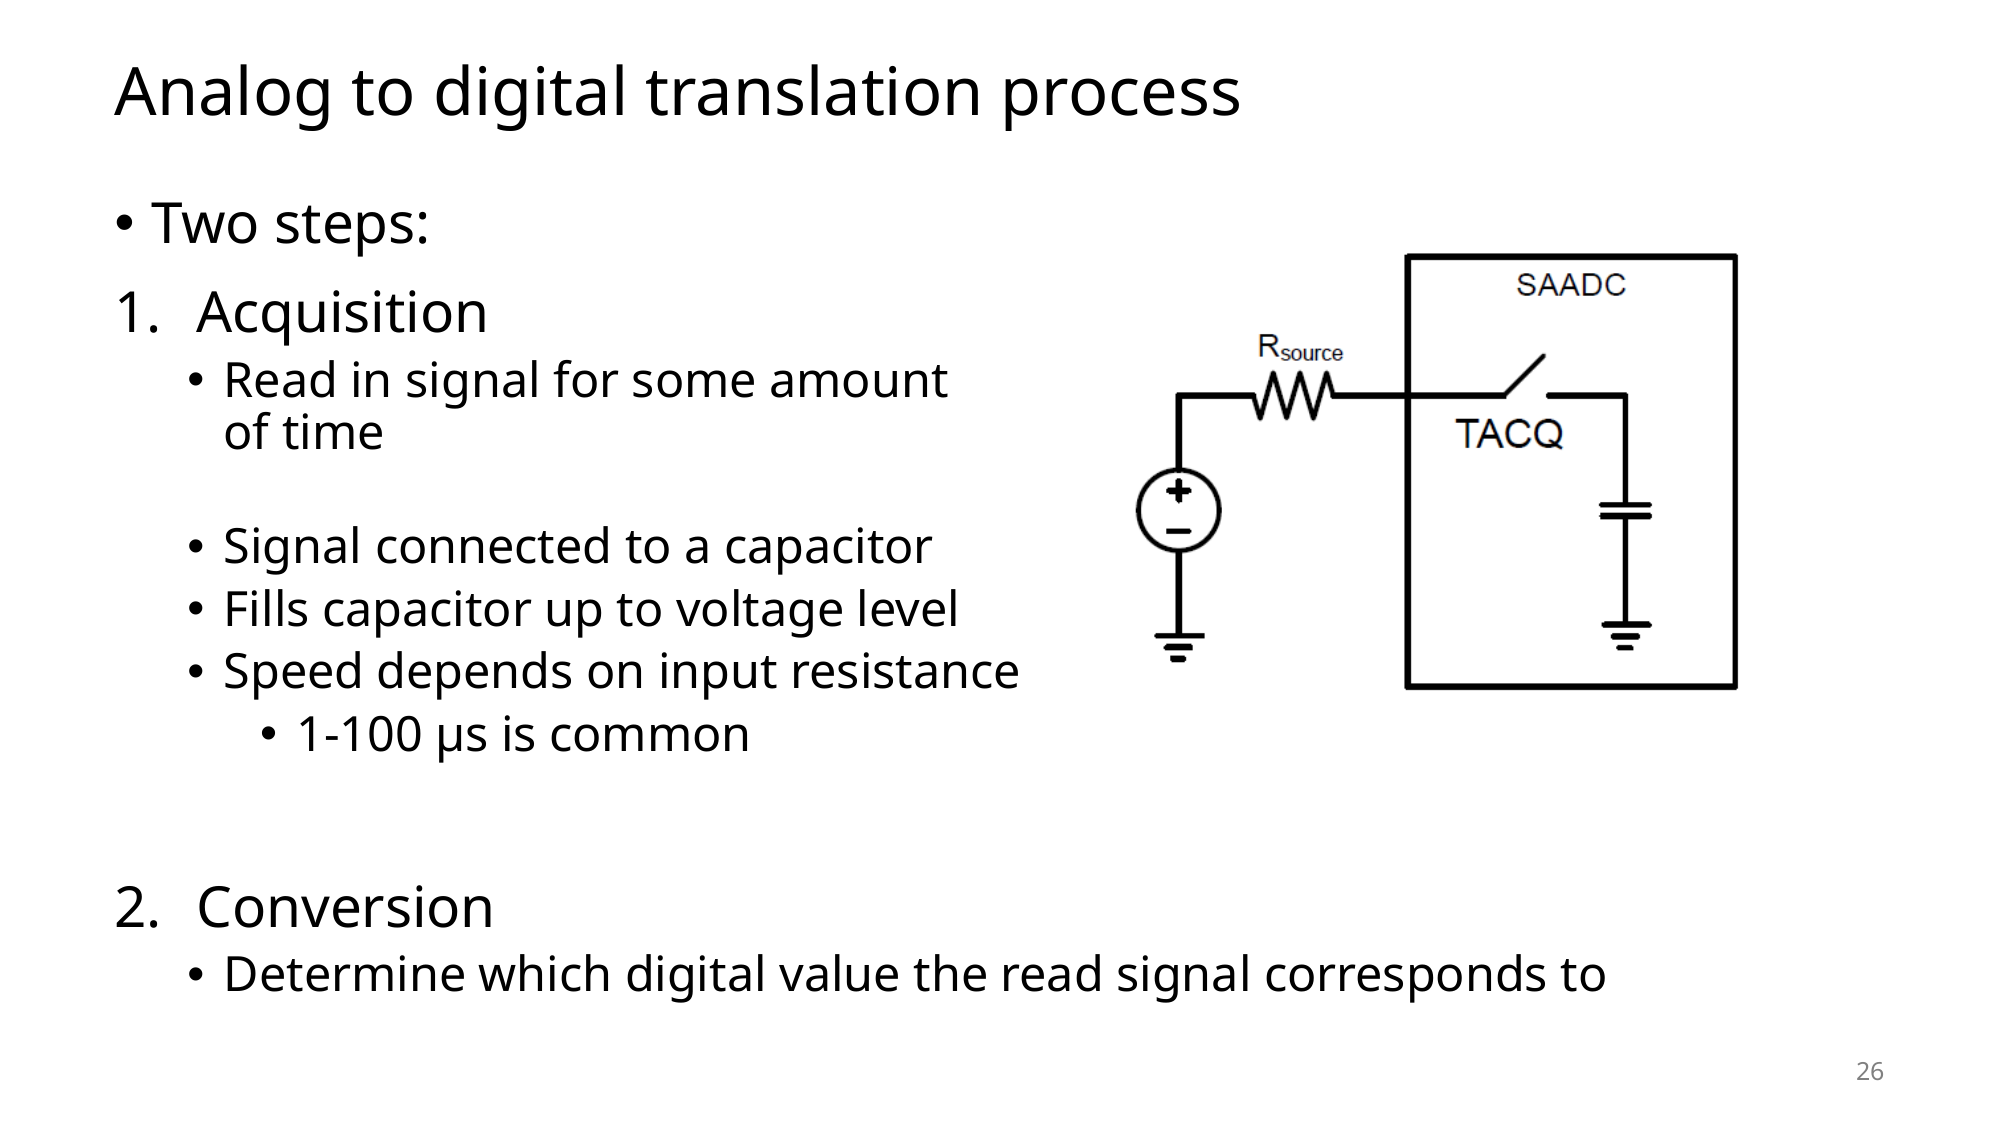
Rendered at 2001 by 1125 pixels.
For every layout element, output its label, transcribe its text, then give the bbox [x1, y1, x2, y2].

slide_number 26 [1749, 1042, 1900, 1103]
picture [1132, 243, 1751, 710]
title Analog to digital translation process [99, 37, 1900, 150]
list Two steps: Acquisition Read in signal for some amount of time Signal connected to a capacitor Fills capacitor up to voltage level Speed depends on input resistance 1-100 μs is common Conversion Determine which digital value the read signal corresponds to [99, 187, 1900, 1013]
